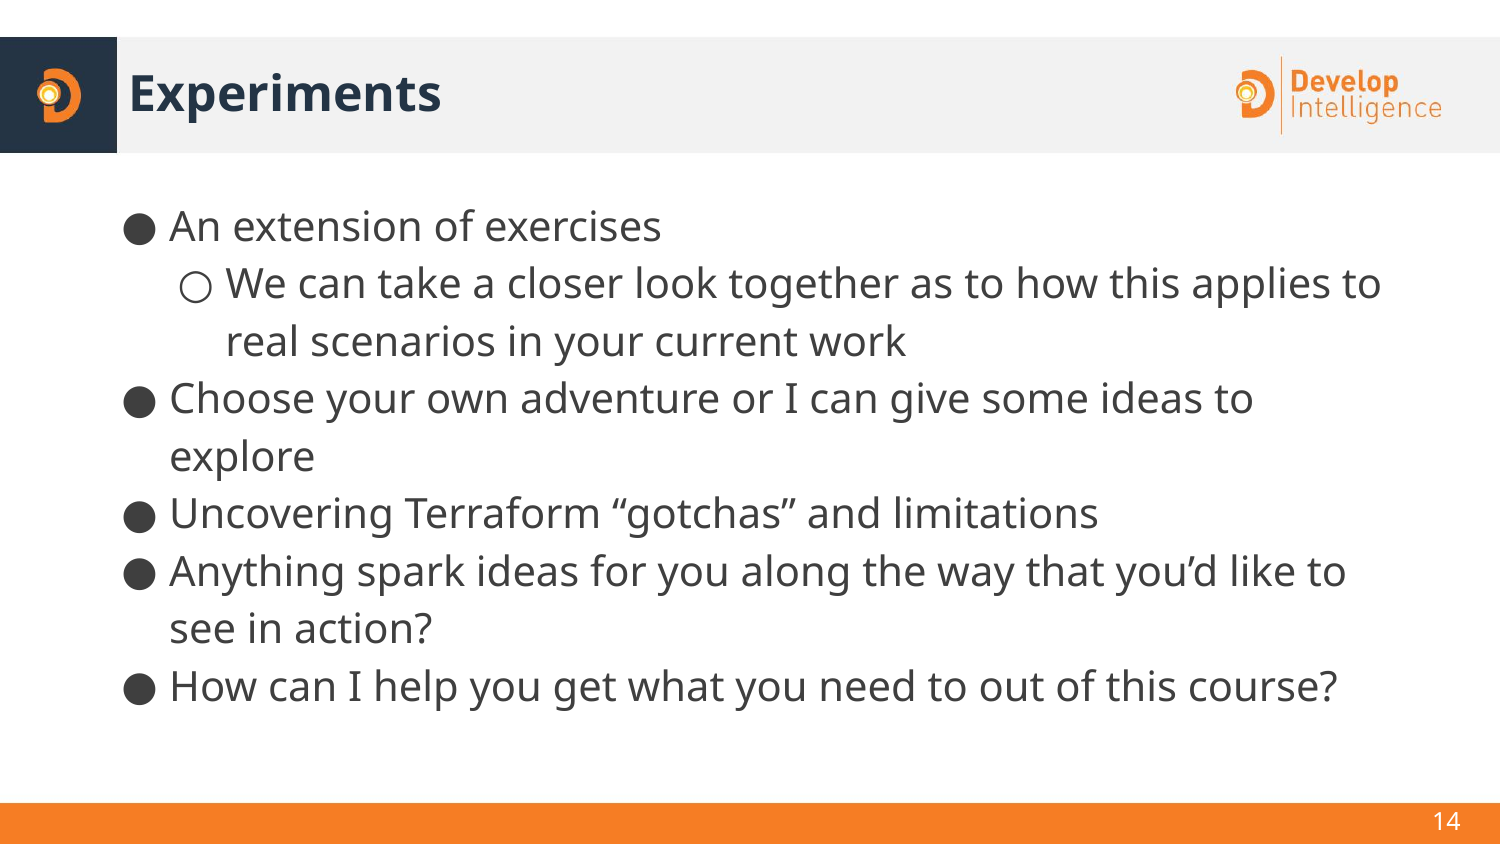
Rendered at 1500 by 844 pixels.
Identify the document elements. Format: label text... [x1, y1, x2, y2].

picture [0, 0, 1500, 844]
slide_number <number> [1395, 804, 1498, 841]
list An extension of exercises We can take a closer look together as to how this applies to real scenarios in your current work Choose your own adventure or I can give some ideas to explore Uncovering Terraform “gotchas” and limitations Anything spark ideas for you along the way that you’d like to see in action? How can I help you get what you need to out of this course? [101, 186, 1396, 762]
title Experiments [117, 39, 1499, 152]
